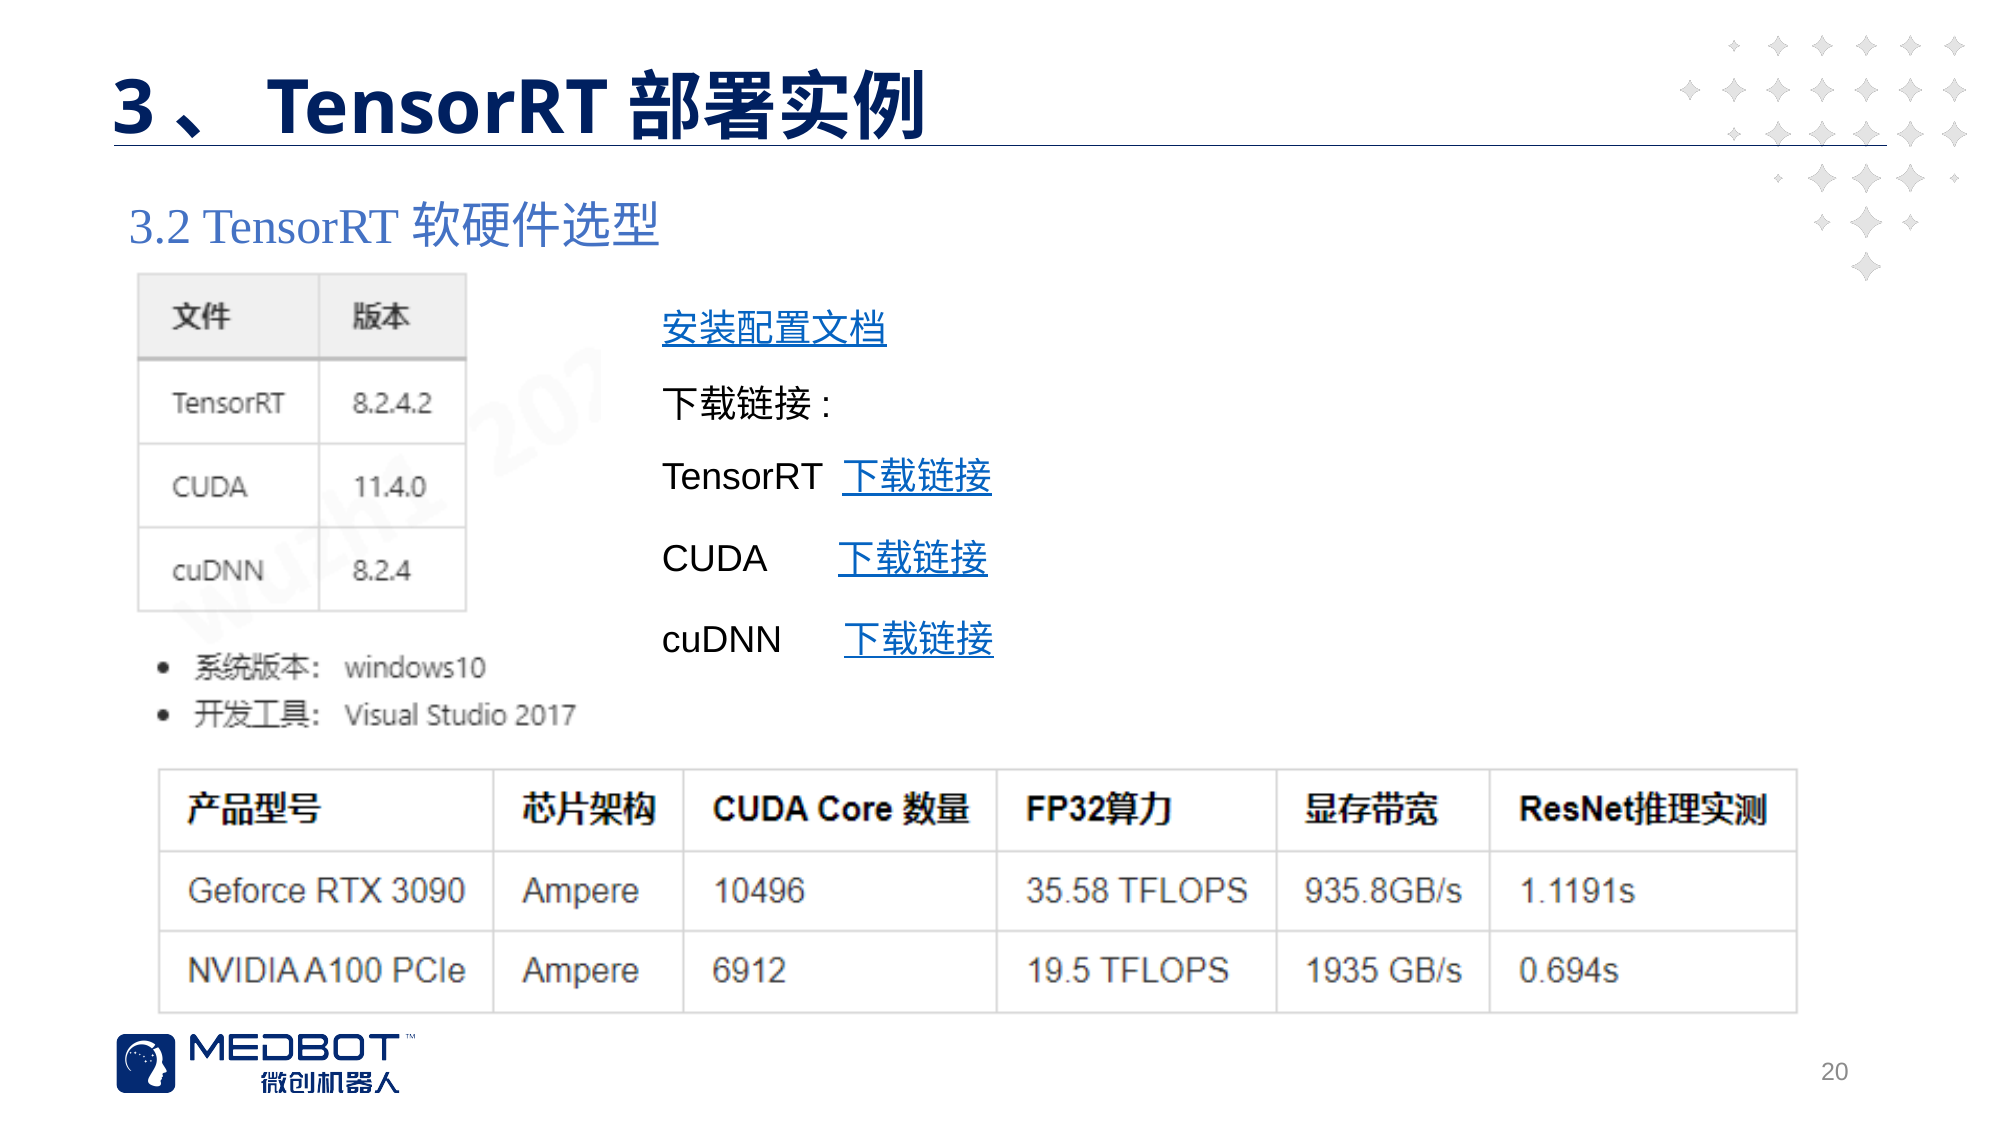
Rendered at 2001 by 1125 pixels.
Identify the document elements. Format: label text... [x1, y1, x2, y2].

text_box 安装配置文档 下载链接: TensorRT 下载链接 CUDA 下载链接 cuDNN 下载链接 [601, 269, 1385, 677]
picture [47, 269, 1813, 1125]
list 3、TensorRT部署实例 [112, 14, 1886, 105]
text_box 3.2 TensorRT软硬件选型 [114, 186, 888, 262]
picture [1680, 20, 1981, 281]
text_box 20 [1413, 1047, 1864, 1108]
